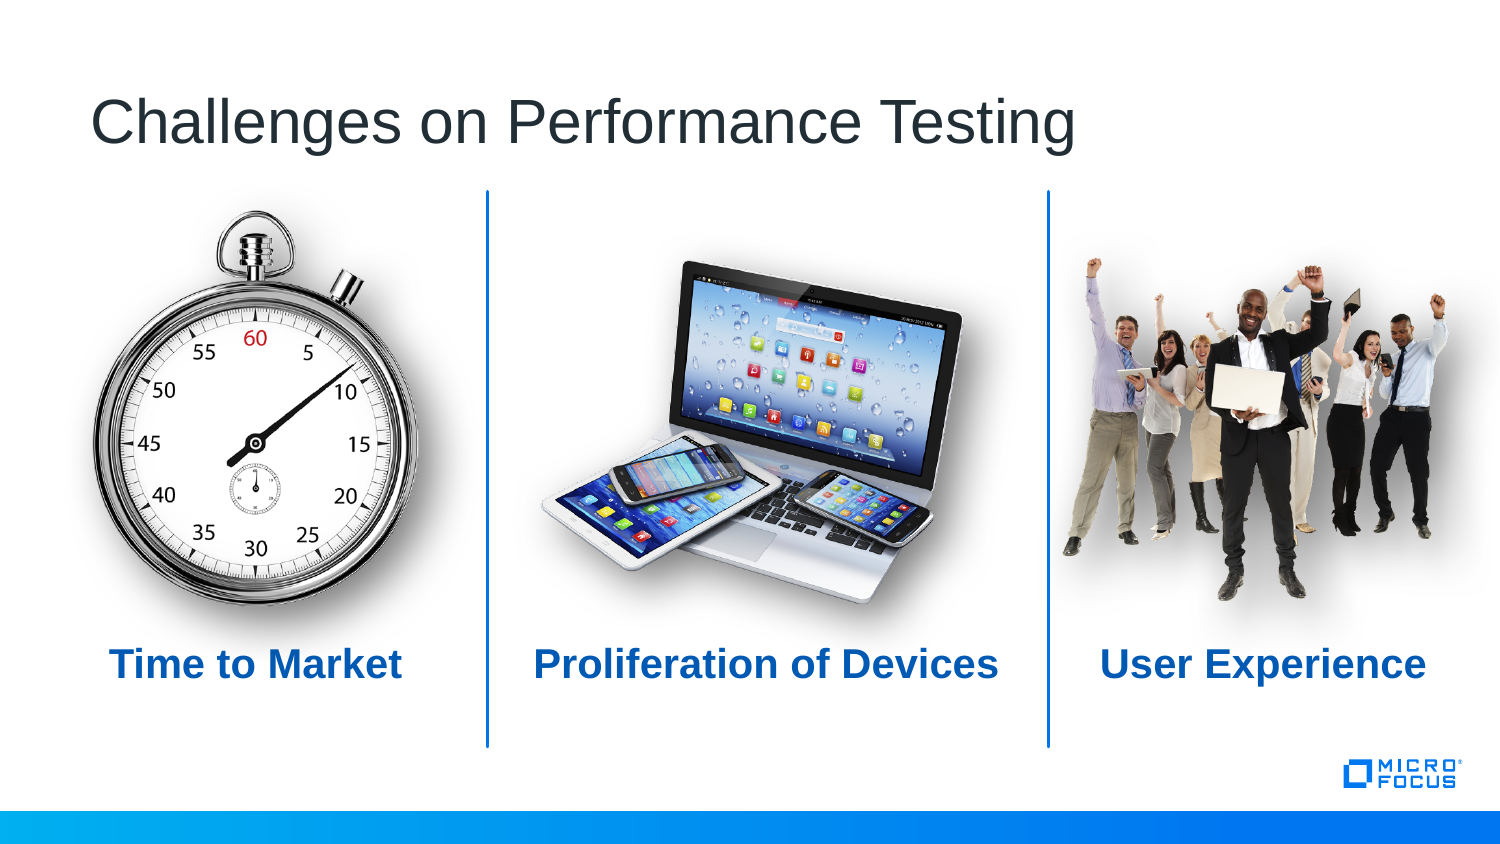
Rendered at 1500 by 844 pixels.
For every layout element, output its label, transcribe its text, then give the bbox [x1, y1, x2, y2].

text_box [1047, 191, 1449, 748]
title Challenges on Performance Testing [75, 46, 1425, 192]
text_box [92, 210, 419, 696]
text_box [487, 191, 1017, 748]
